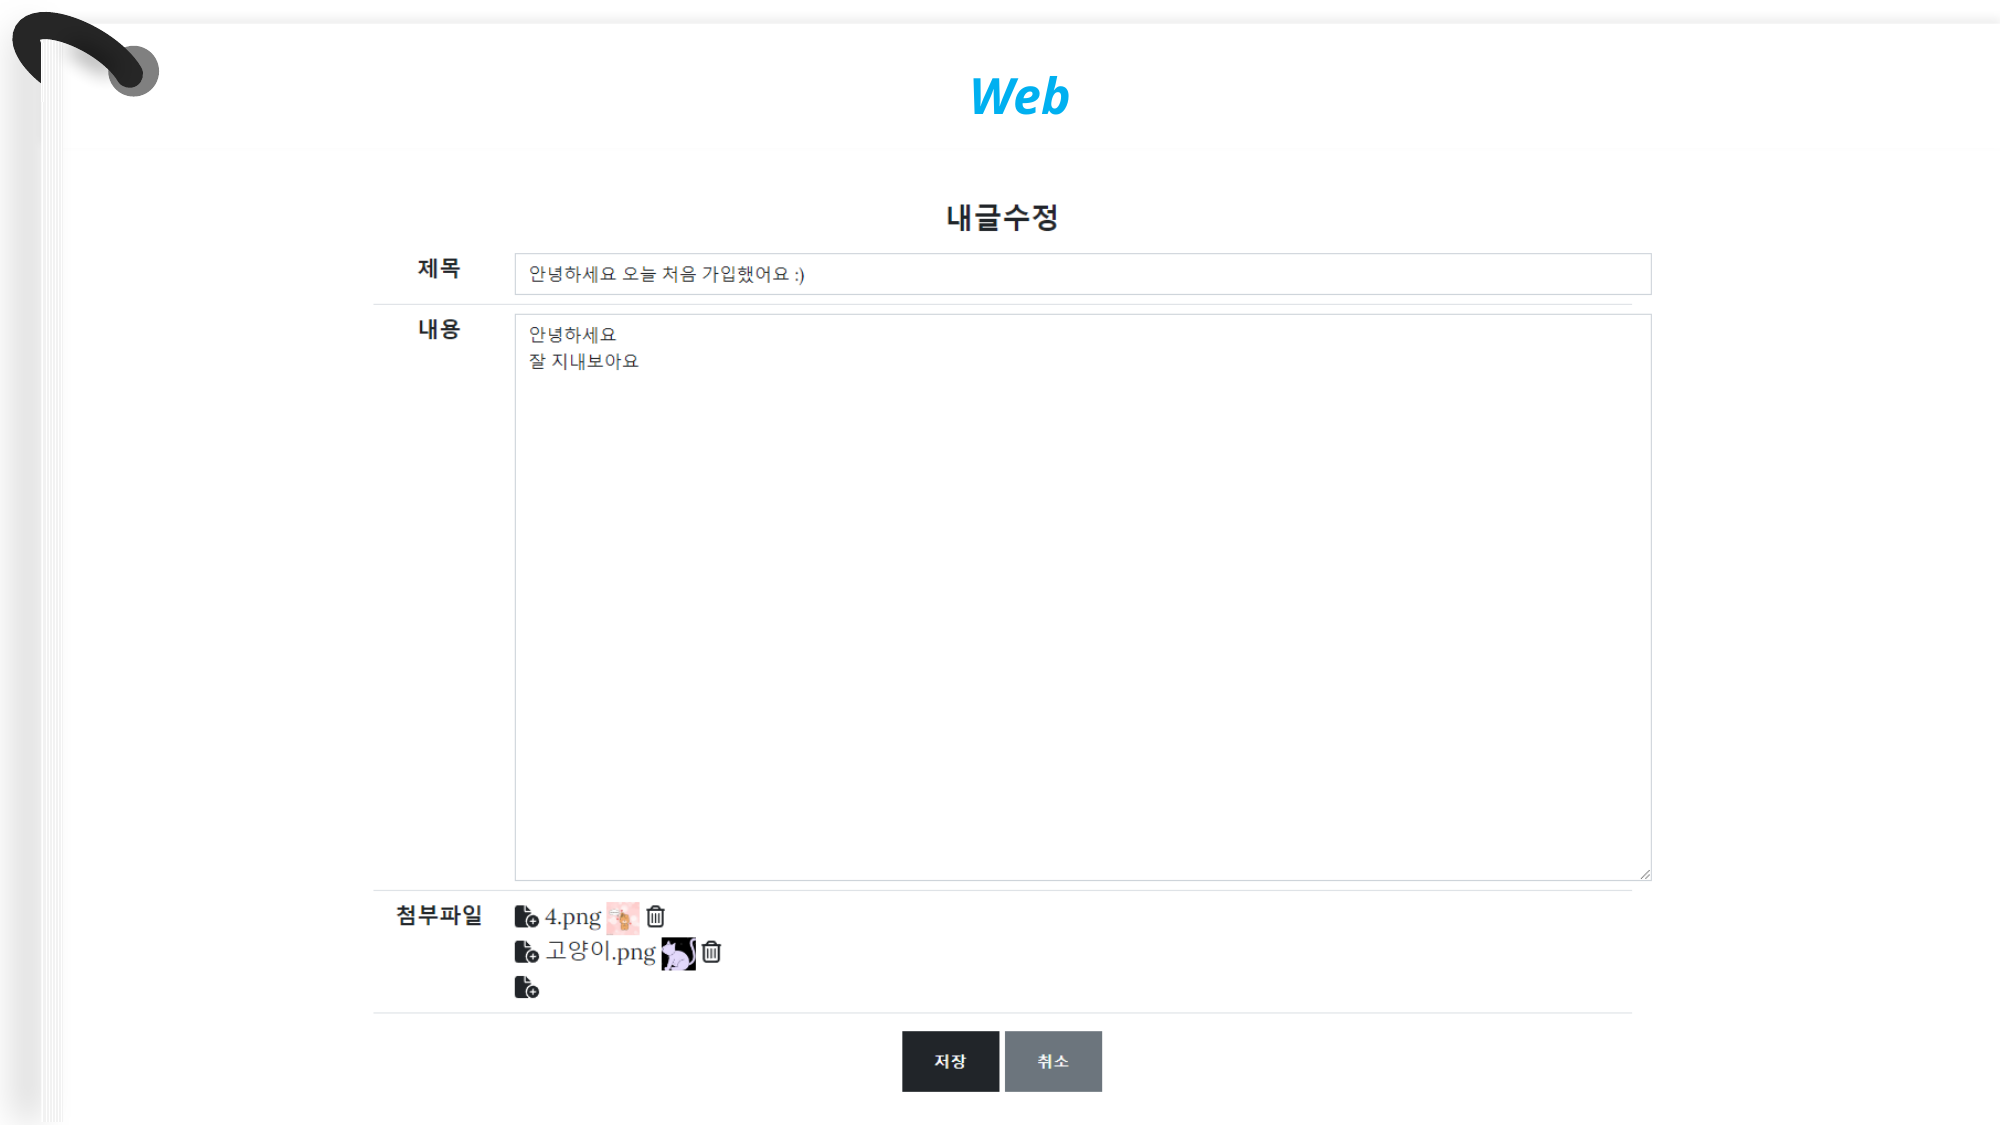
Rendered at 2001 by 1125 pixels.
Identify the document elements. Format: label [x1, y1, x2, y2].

text_box [19, 19, 2000, 1122]
picture [357, 156, 1684, 1114]
